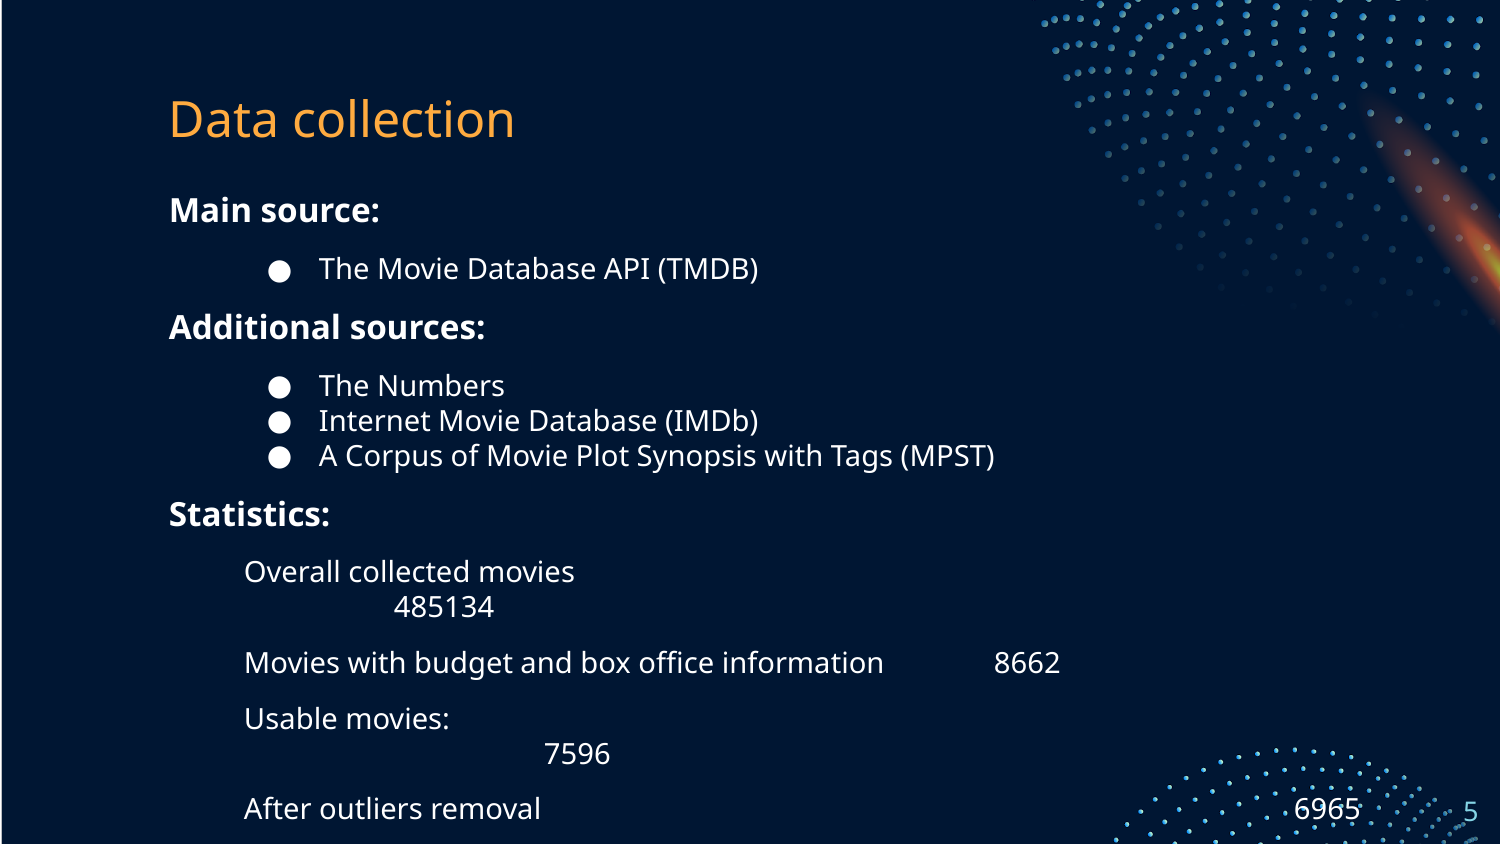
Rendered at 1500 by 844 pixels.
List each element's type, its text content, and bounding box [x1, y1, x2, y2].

text_box Main source: The Movie Database API (TMDB) Additional sources: The Numbers Internet Movie Database (IMDb) A Corpus of Movie Plot Synopsis with Tags (MPST) Statistics: Overall collected movies 485134 Movies with budget and box office information 8662 Usable movies: 7596 After outliers removal 6965 [153, 174, 1412, 794]
slide_number ‹#› [1403, 779, 1494, 844]
title Data collection [153, 72, 926, 174]
picture [0, 0, 1500, 844]
